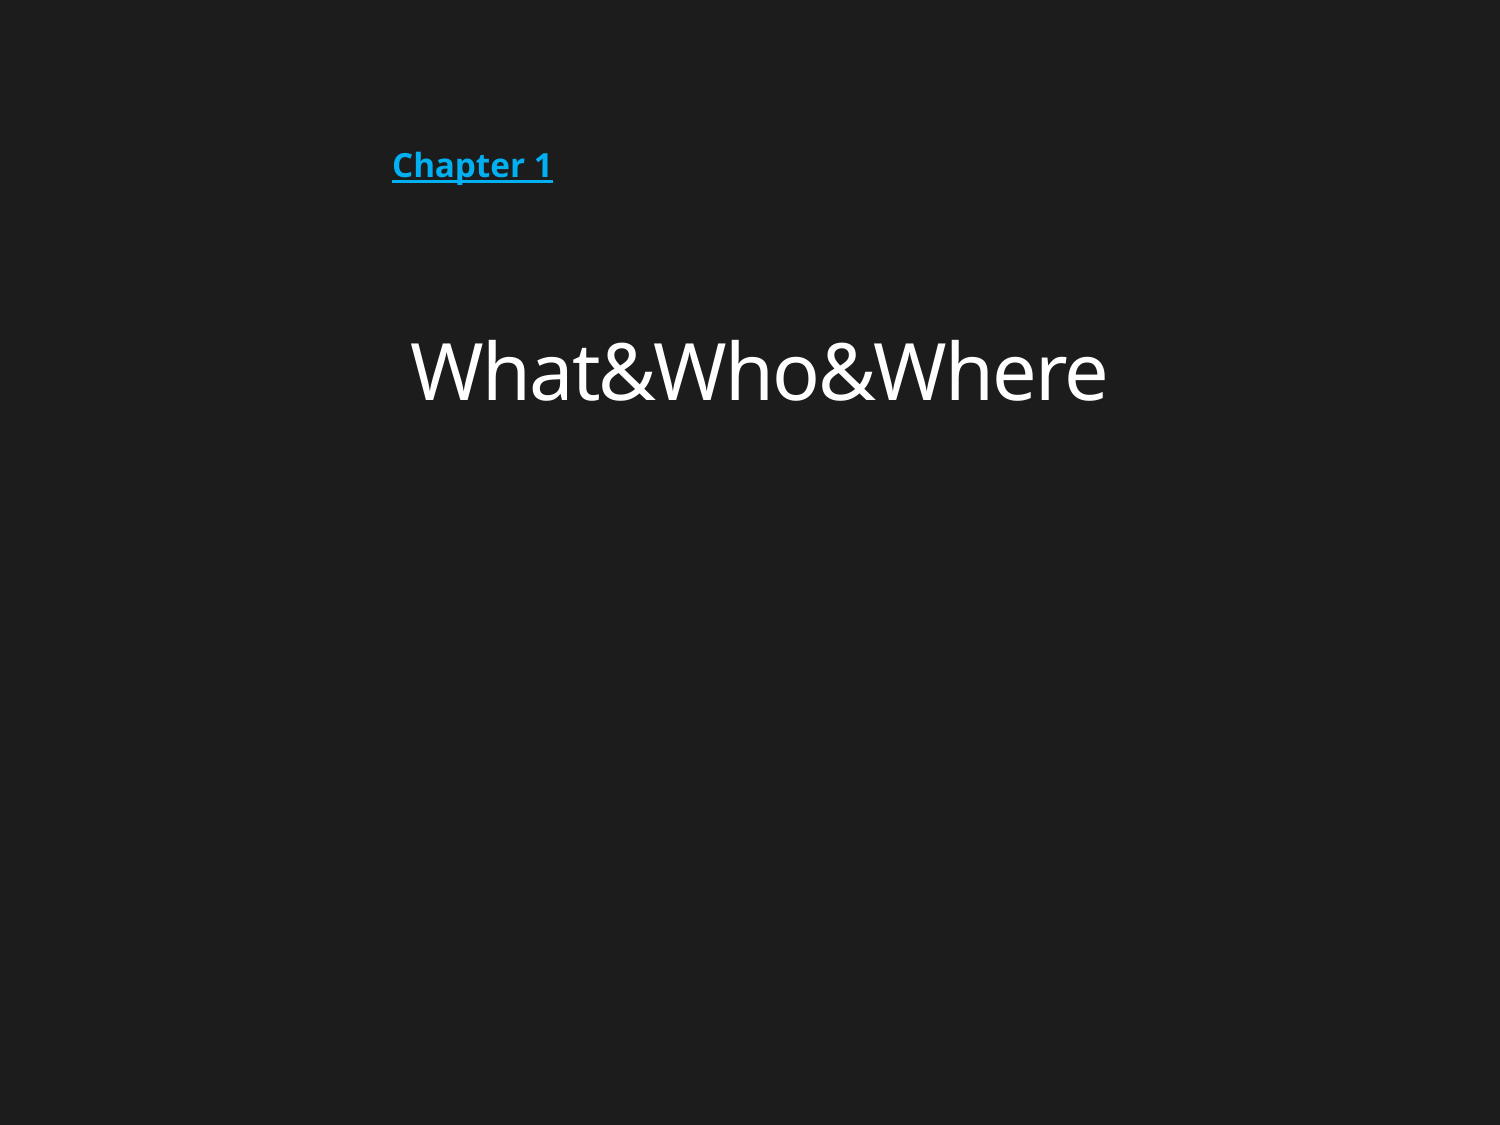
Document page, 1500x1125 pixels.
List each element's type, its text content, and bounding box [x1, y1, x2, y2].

text_box Chapter 1 [377, 137, 921, 192]
text_box What&Who&Where [395, 220, 1470, 517]
